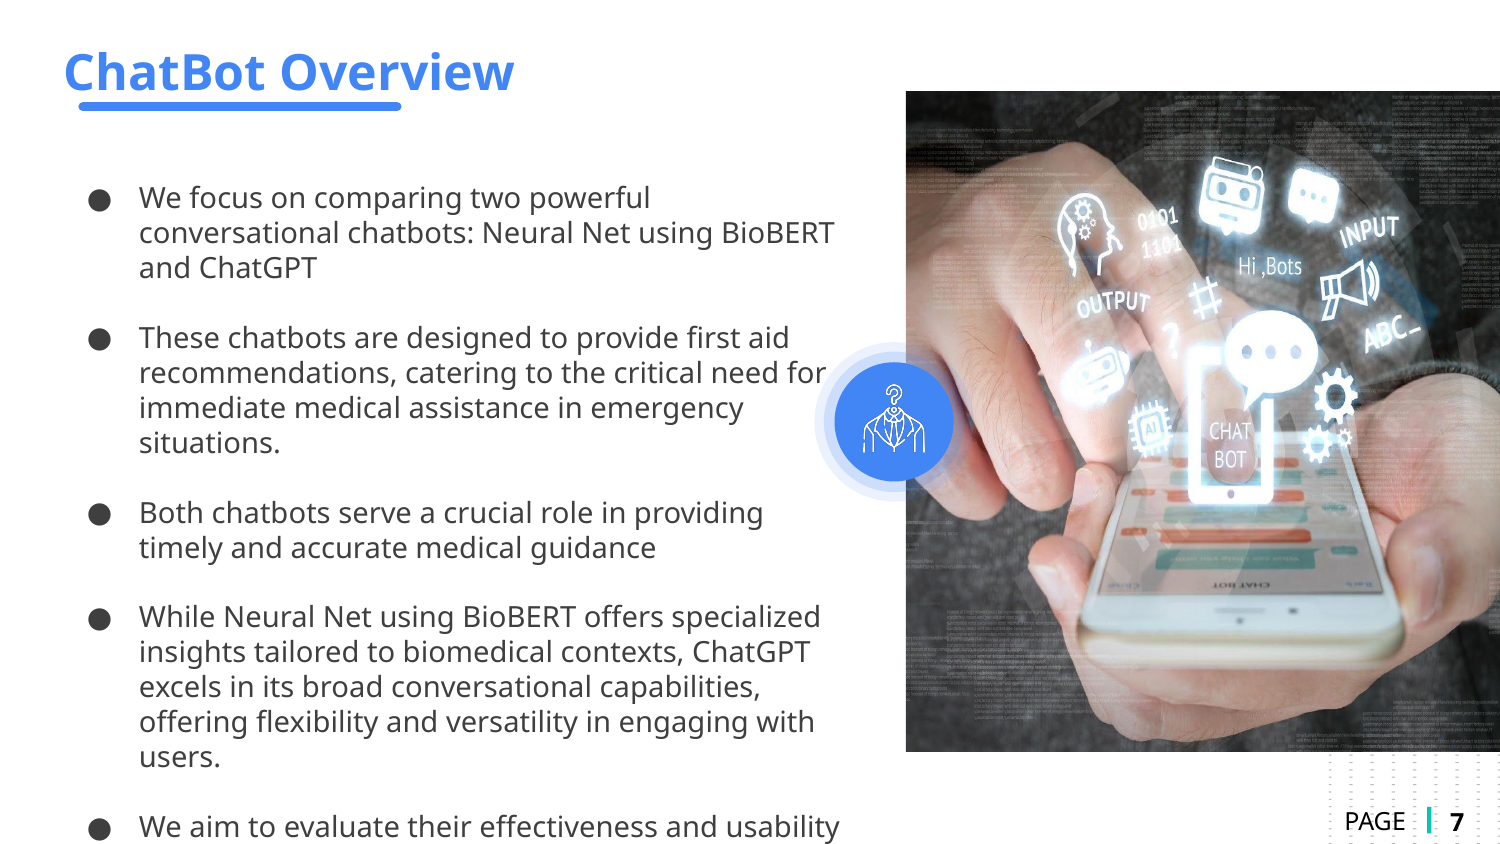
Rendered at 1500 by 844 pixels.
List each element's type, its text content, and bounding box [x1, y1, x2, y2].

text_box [912, 341, 975, 502]
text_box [52, 34, 907, 787]
text_box 7 [1422, 800, 1493, 843]
text_box [1328, 761, 1500, 844]
picture [907, 91, 1500, 752]
text_box PAGE [1333, 800, 1422, 842]
